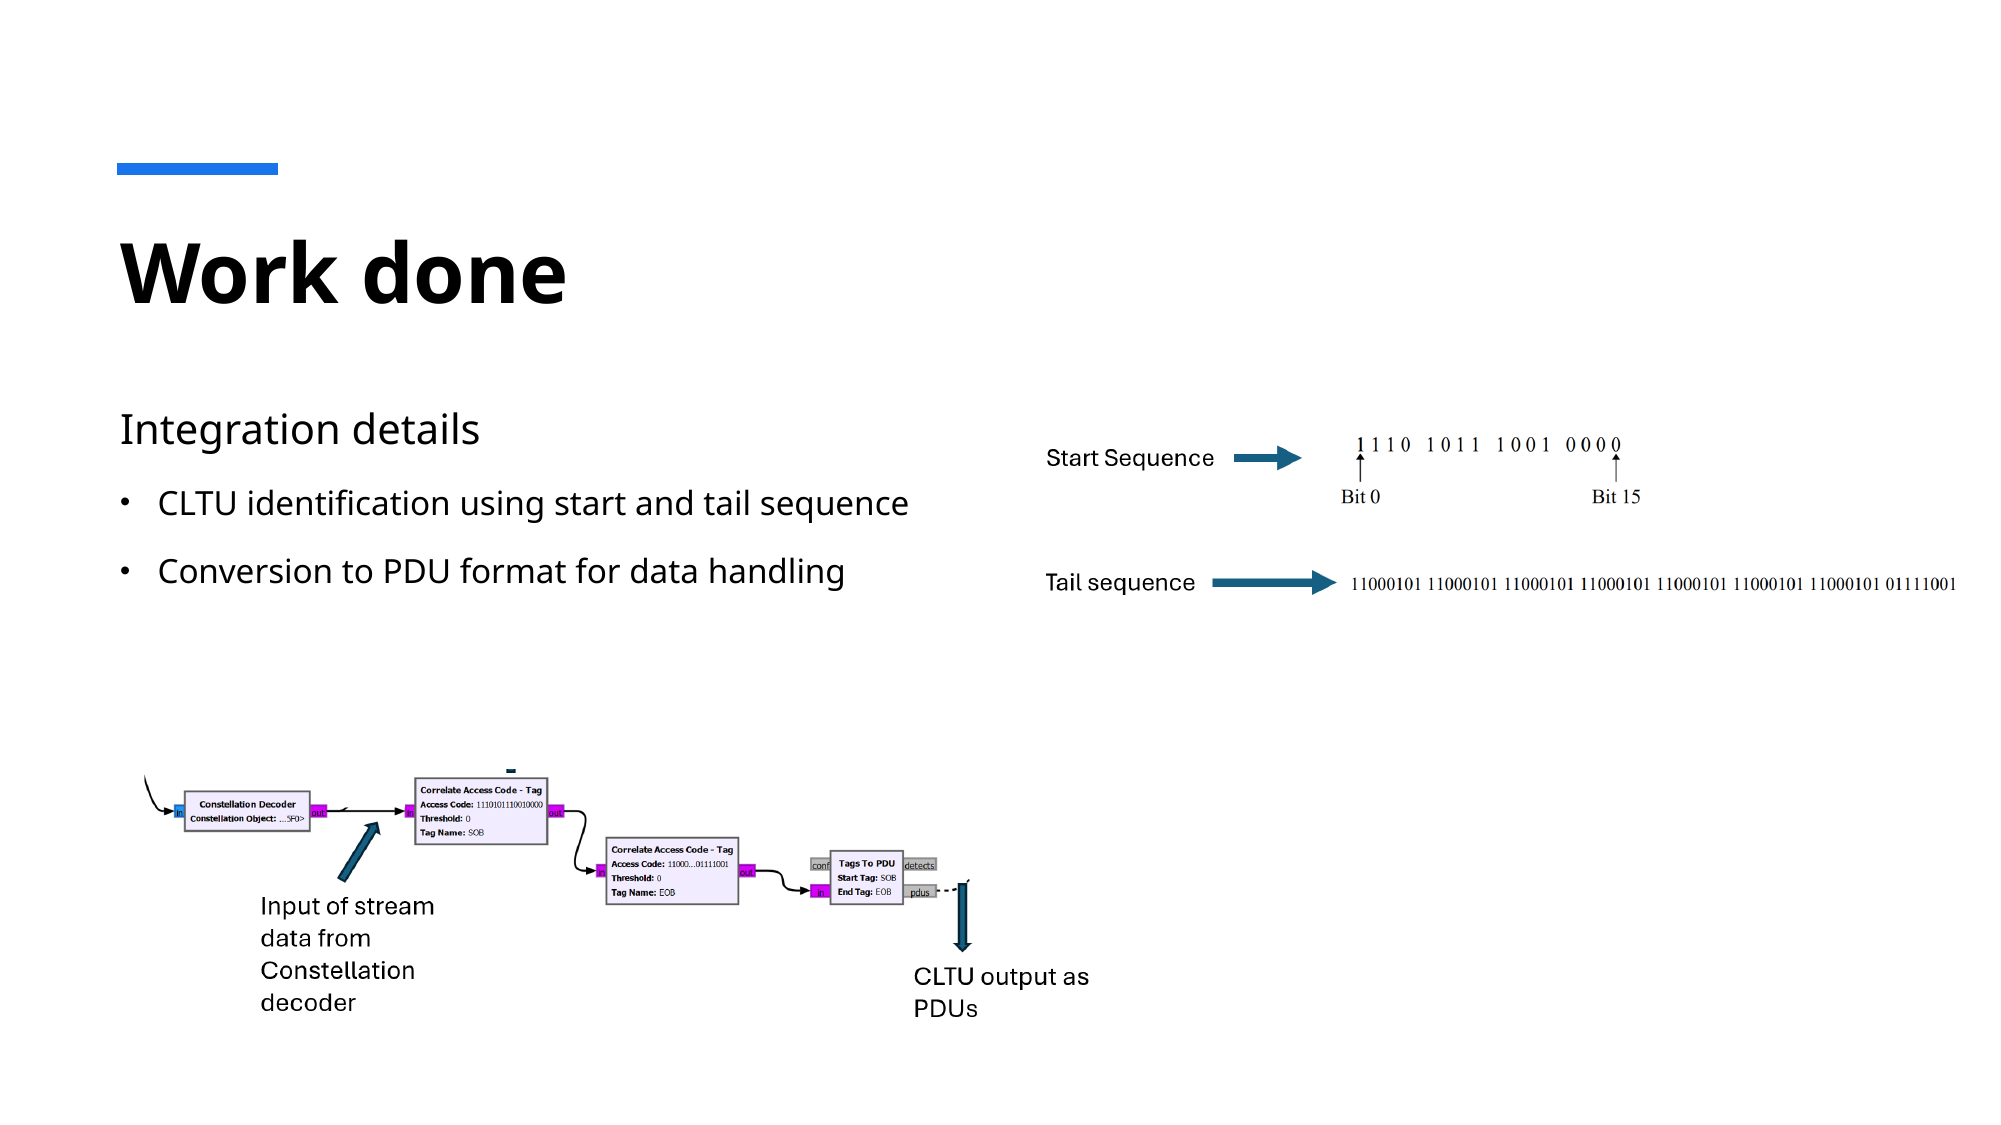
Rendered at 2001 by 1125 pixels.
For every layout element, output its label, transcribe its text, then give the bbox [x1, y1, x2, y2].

picture [1045, 414, 1964, 611]
picture [104, 769, 1093, 1031]
title Work done [105, 212, 1892, 393]
list Integration details CLTU identification using start and tail sequence Conversion to PDU format for data handling [105, 385, 955, 645]
